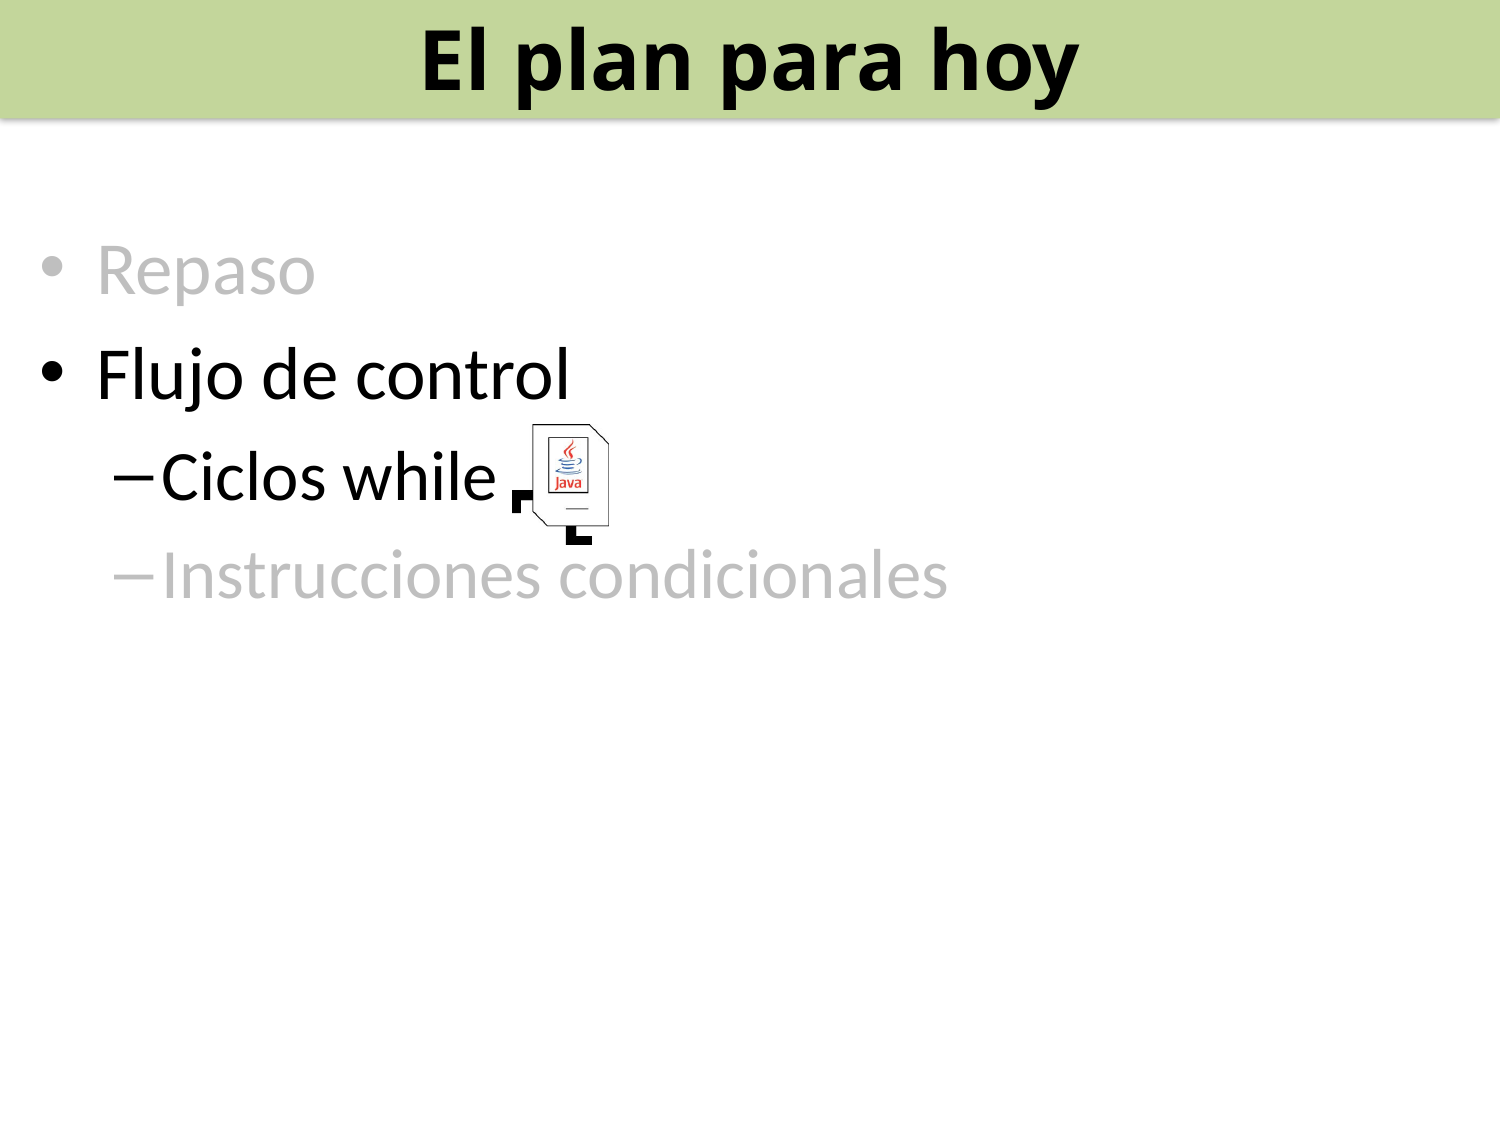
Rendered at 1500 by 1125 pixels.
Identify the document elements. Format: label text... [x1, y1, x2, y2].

text_box El plan para hoy [0, 0, 1500, 122]
picture [512, 424, 609, 545]
list Repaso Flujo de control Ciclos while Instrucciones condicionales [24, 212, 1475, 1063]
